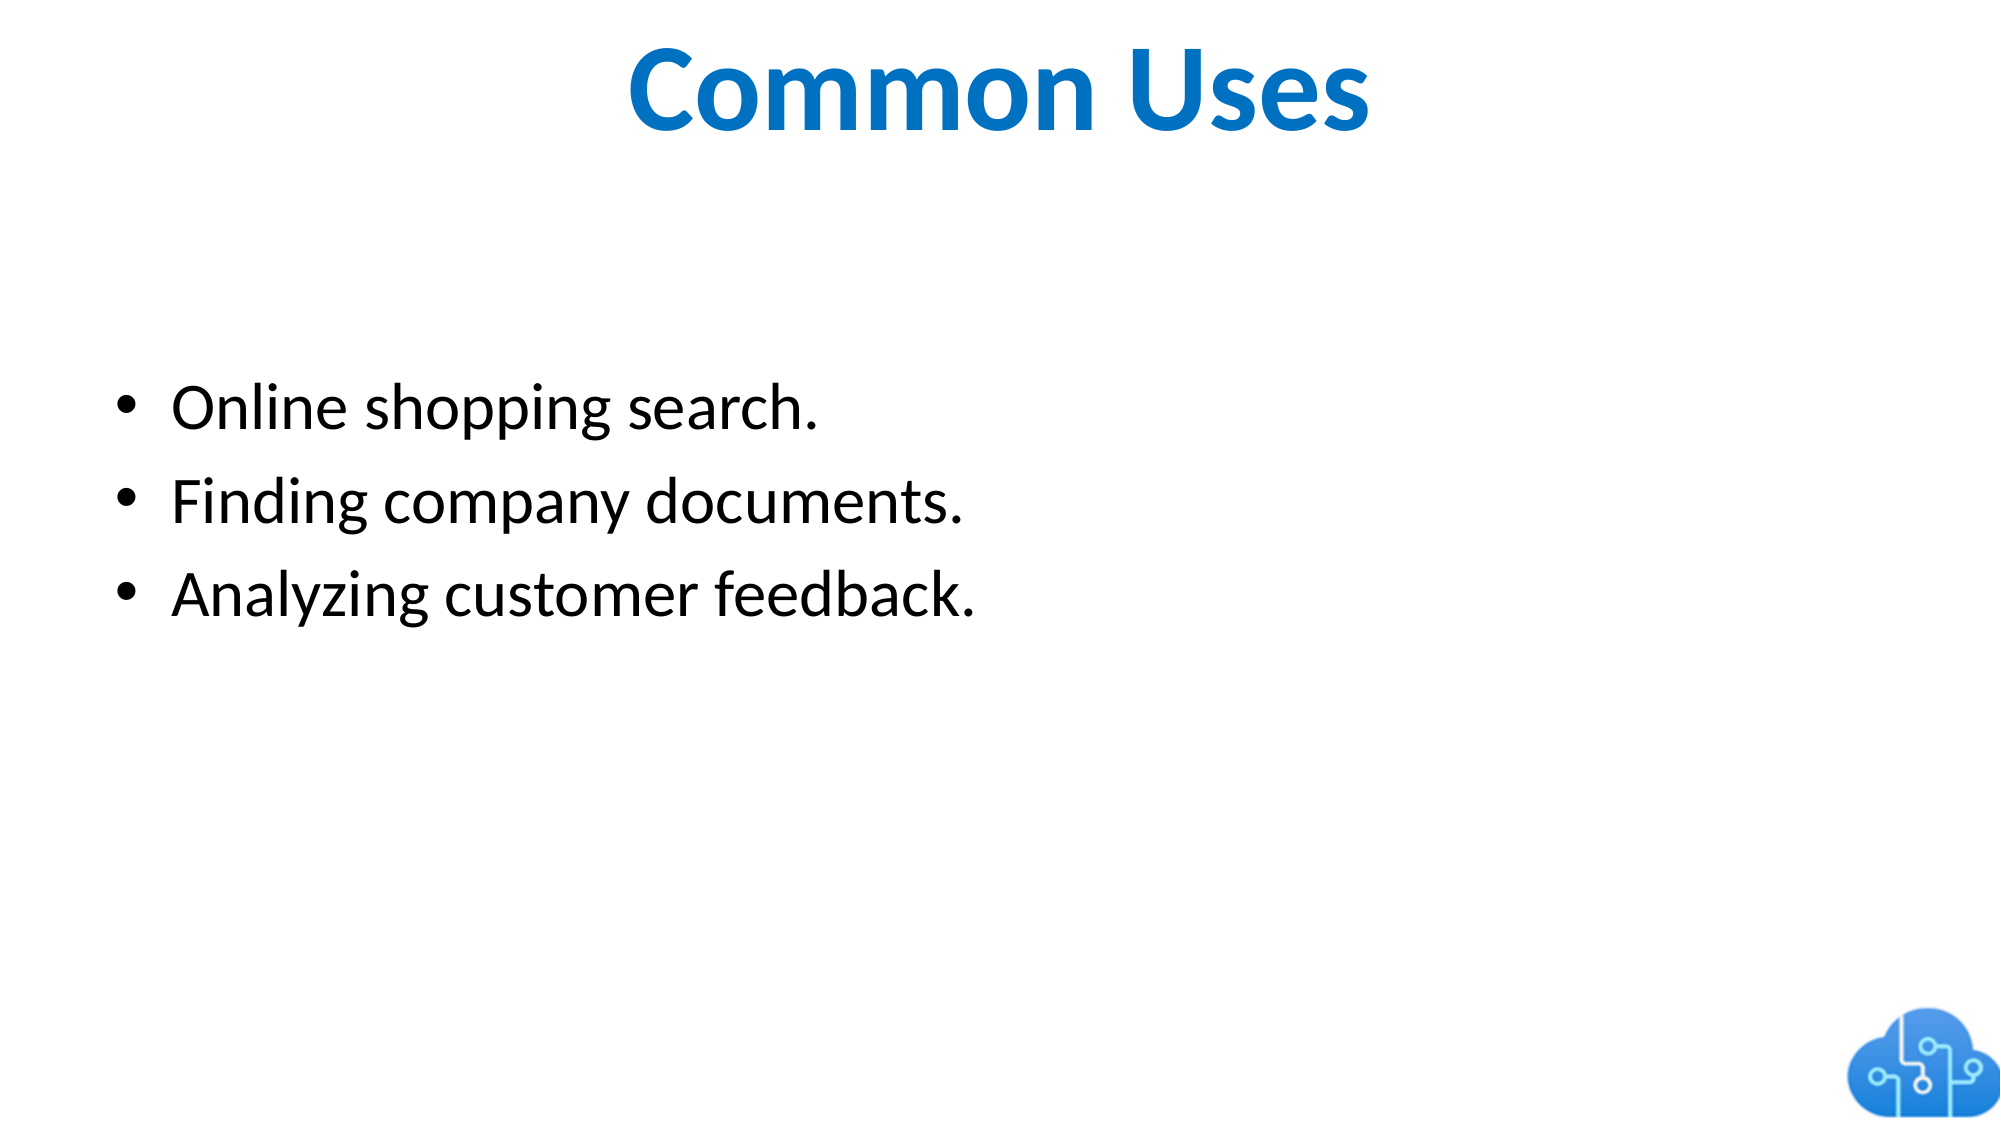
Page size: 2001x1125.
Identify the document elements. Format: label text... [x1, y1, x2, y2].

picture [1845, 1004, 2000, 1125]
title Common Uses [99, 0, 1900, 174]
list Online shopping search. Finding company documents. Analyzing customer feedback. [99, 262, 1900, 1005]
